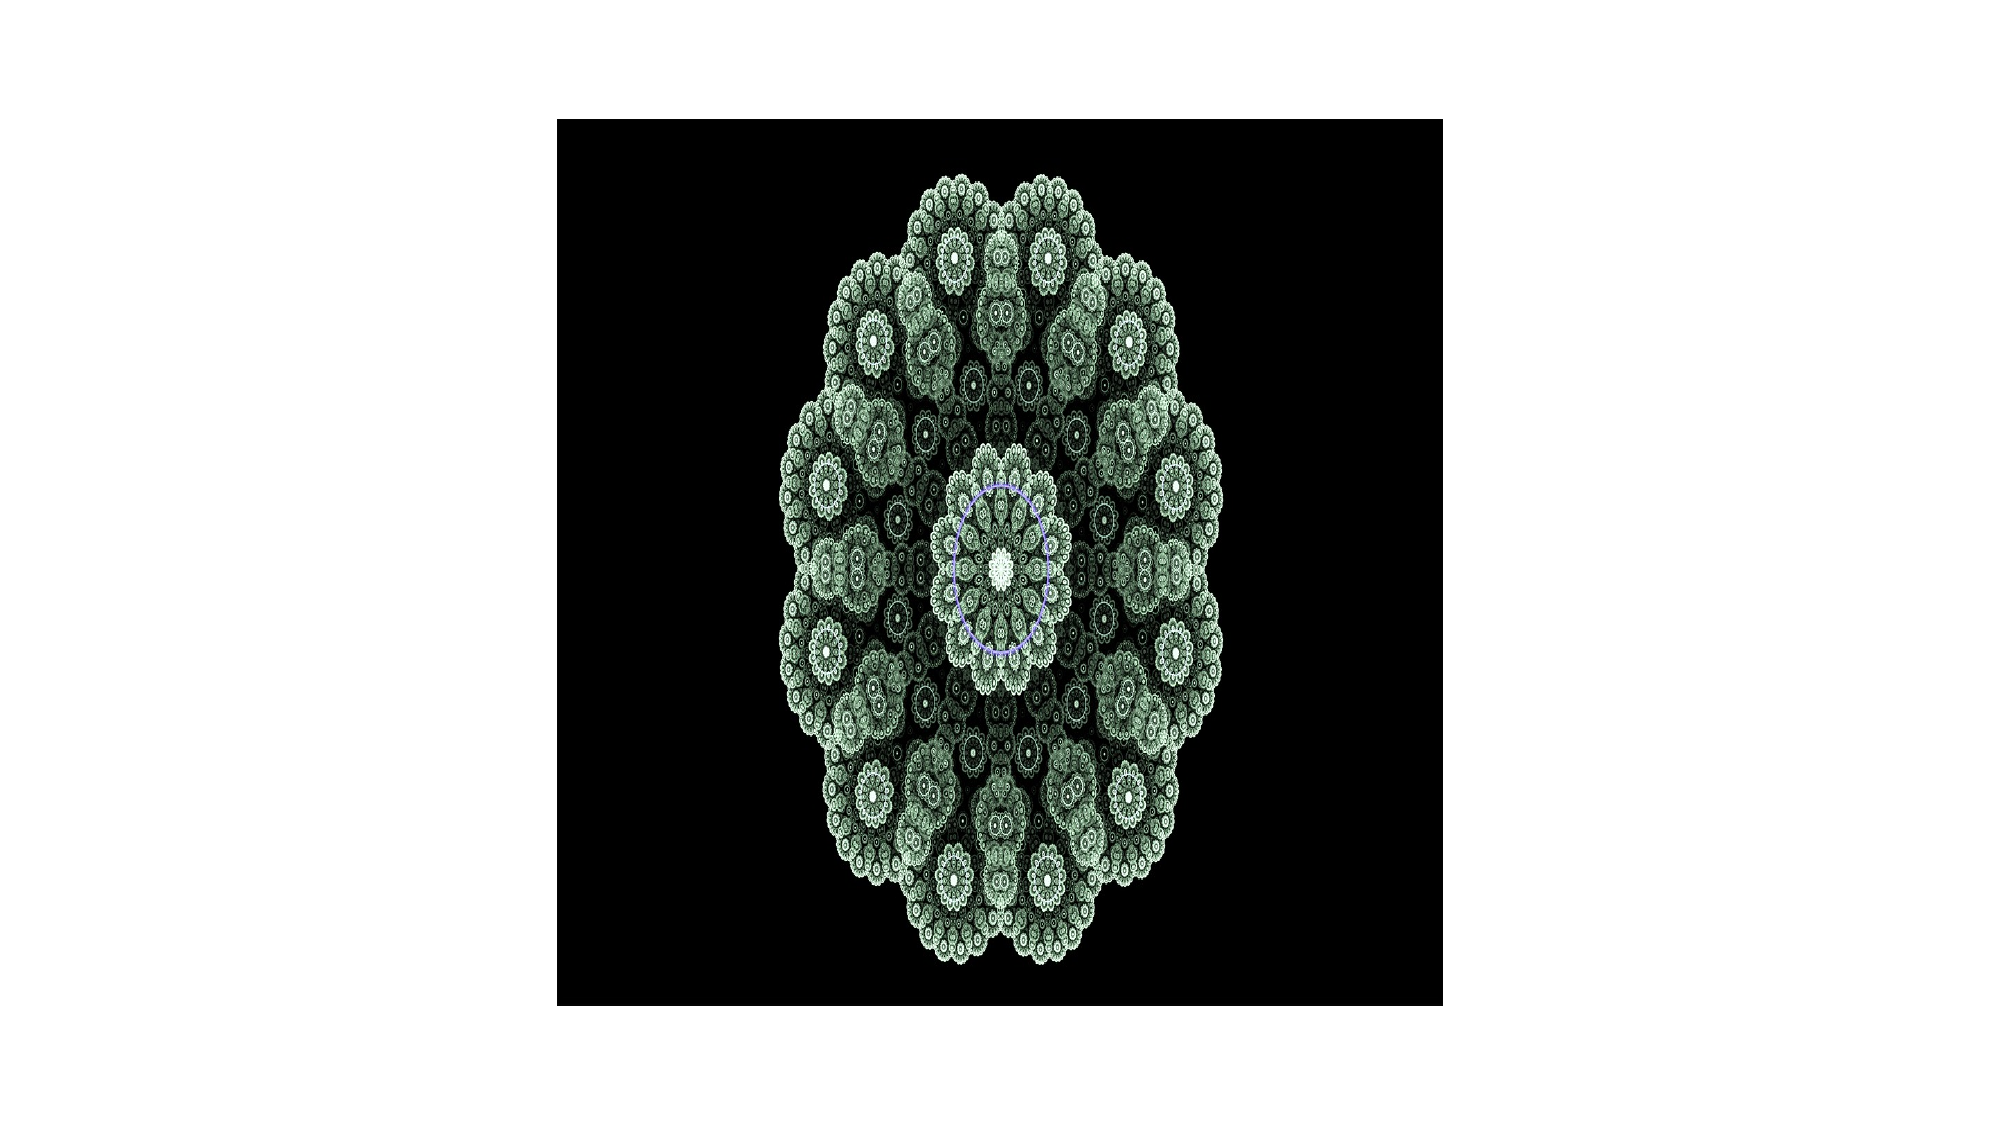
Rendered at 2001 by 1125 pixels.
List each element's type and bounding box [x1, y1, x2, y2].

picture [556, 119, 1443, 1006]
